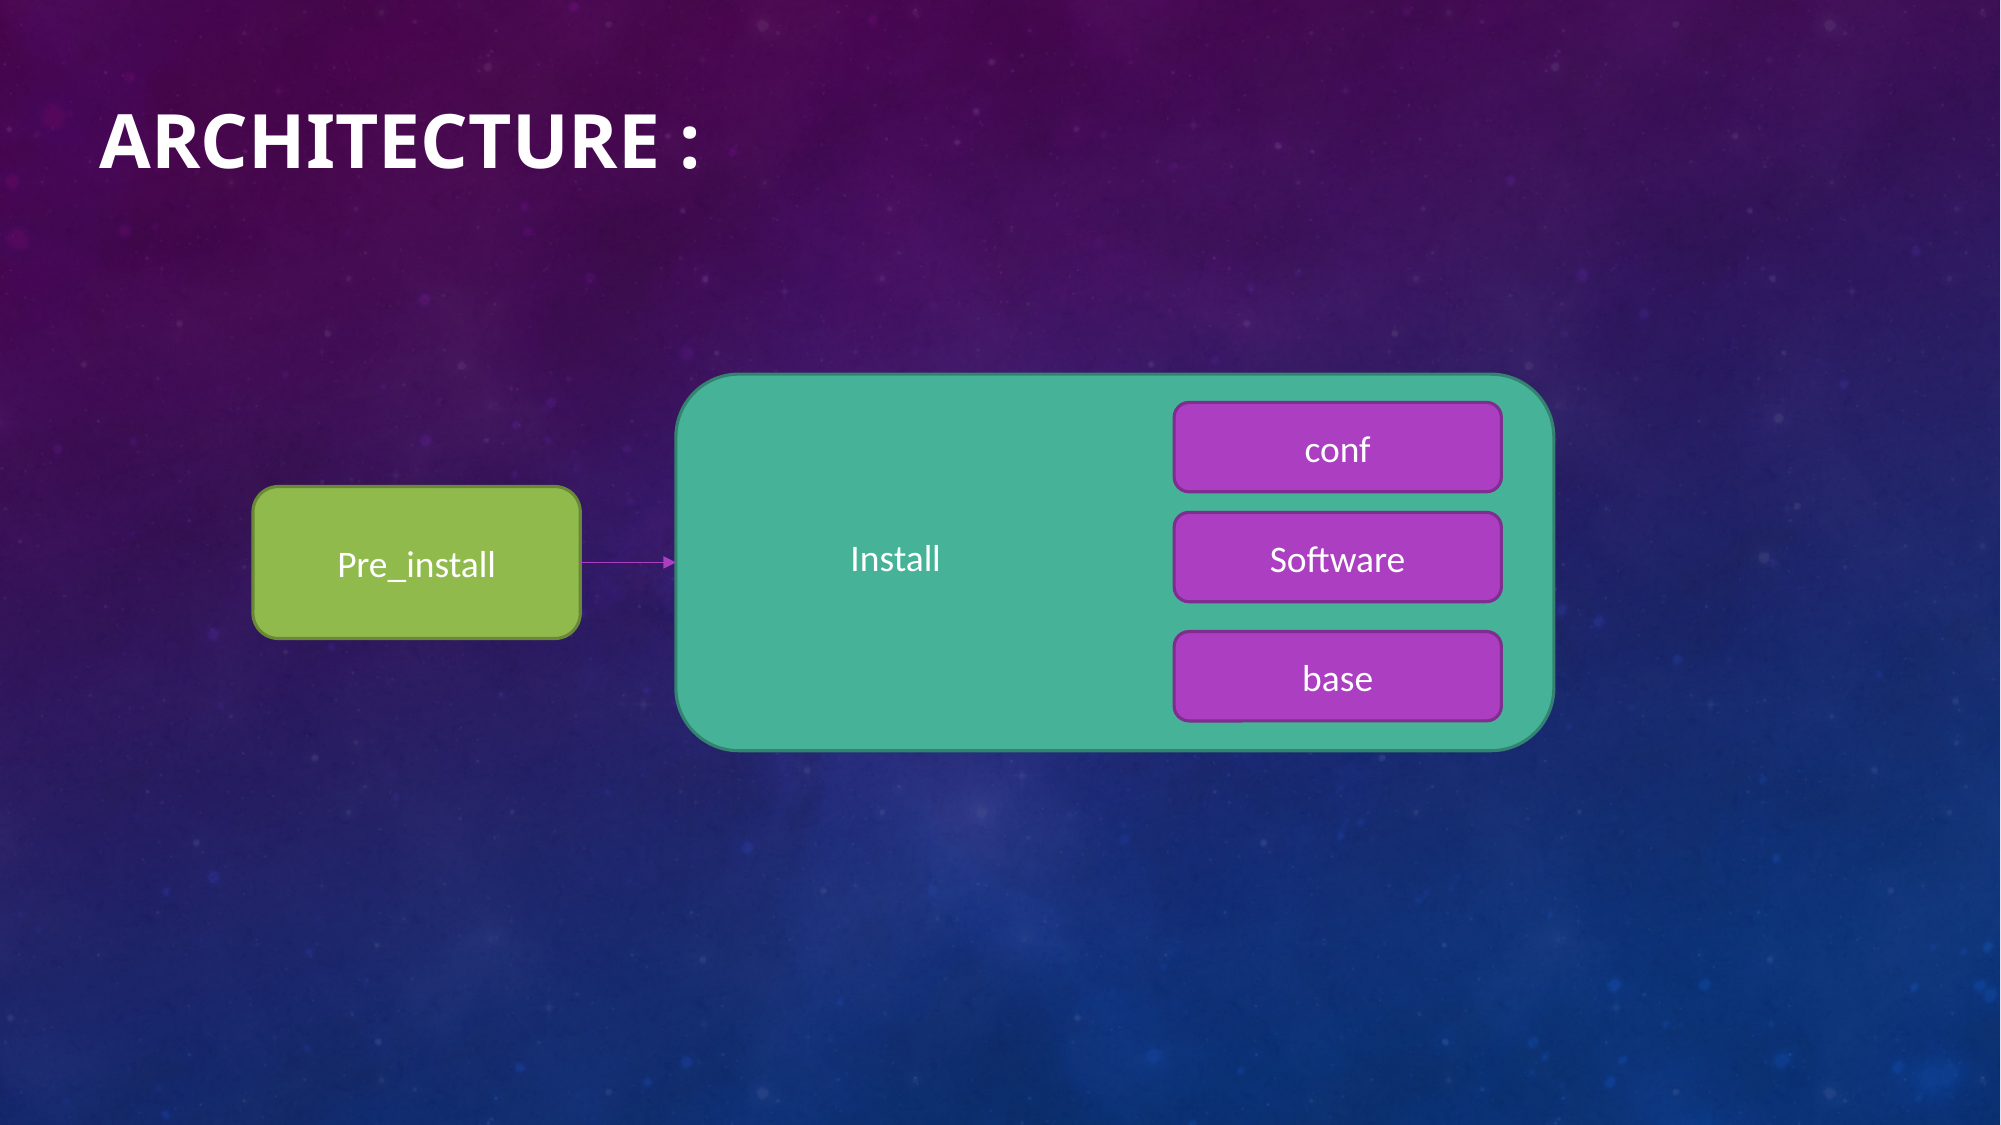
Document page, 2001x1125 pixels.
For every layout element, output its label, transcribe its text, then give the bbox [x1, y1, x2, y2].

title Architecture : [99, 44, 1900, 232]
text_box Software [1172, 510, 1503, 604]
text_box [674, 372, 1556, 753]
text_box conf [1172, 400, 1503, 494]
text_box Install [835, 526, 1139, 587]
picture [0, 0, 2001, 1125]
text_box base [1172, 629, 1503, 723]
text_box Pre_install [251, 484, 582, 641]
